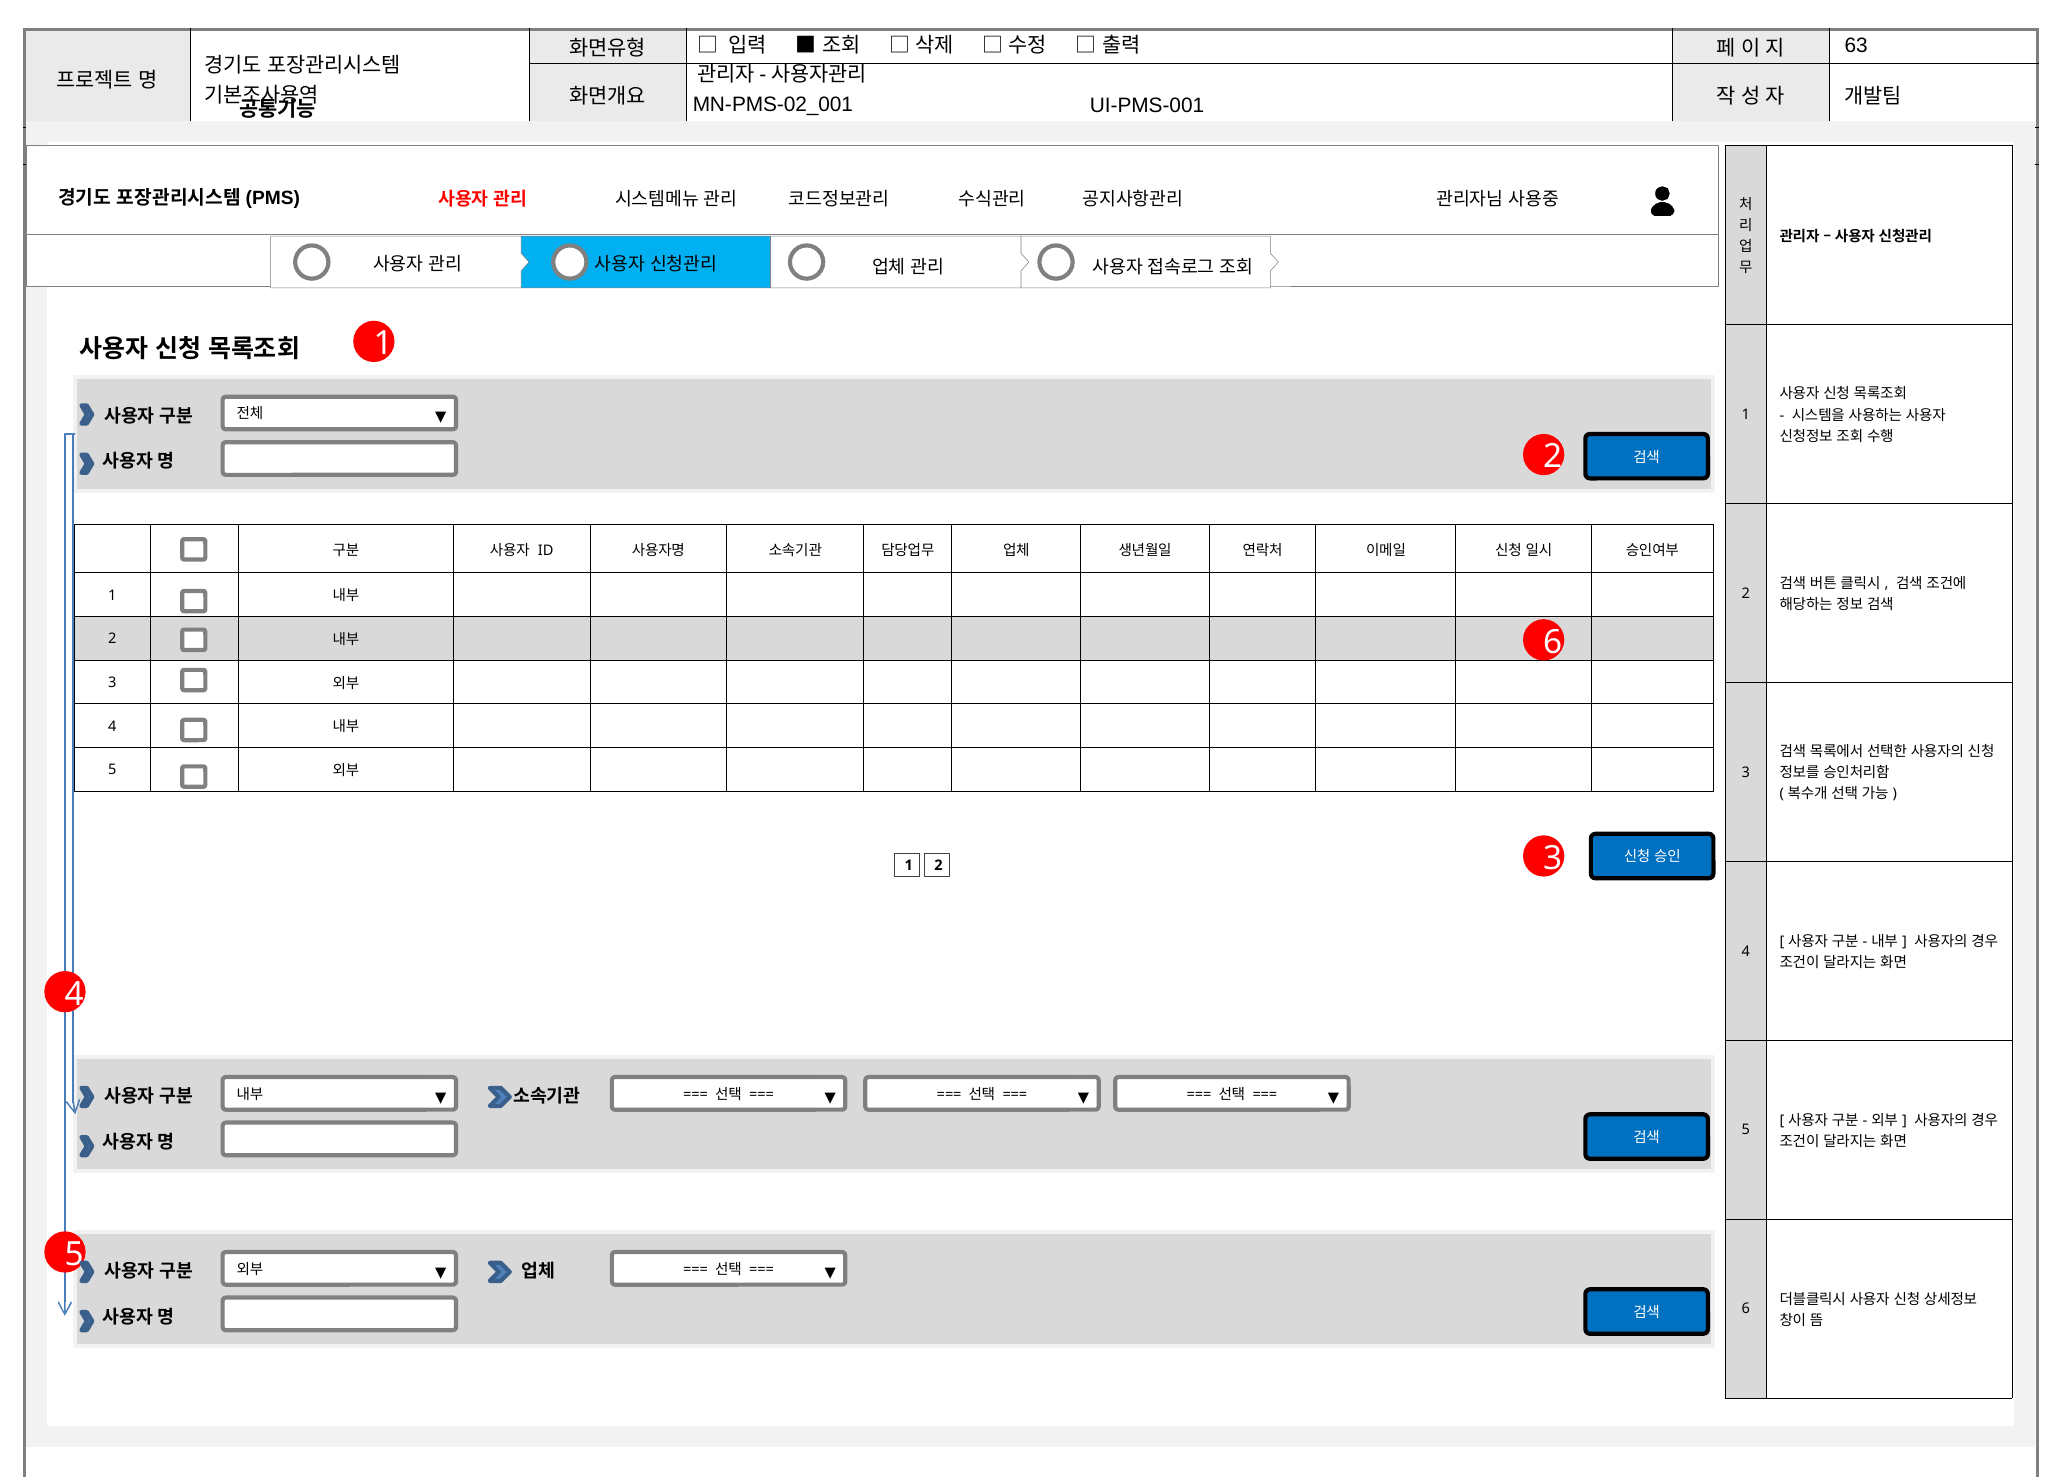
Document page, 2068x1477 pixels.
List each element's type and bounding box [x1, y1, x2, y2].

table_cell [1210, 704, 1315, 747]
table_cell [1767, 683, 2012, 861]
picture [1639, 179, 1685, 225]
table_cell [1592, 661, 1713, 703]
table_cell [78, 748, 150, 791]
table_cell [864, 748, 951, 791]
table_header [952, 525, 1080, 572]
table_cell [1592, 704, 1713, 747]
table_cell [1767, 1220, 2012, 1398]
table_cell [239, 573, 453, 616]
table_cell [1081, 661, 1209, 703]
table_cell [591, 617, 726, 660]
table_cell [1592, 748, 1713, 791]
table_header [1592, 525, 1713, 572]
table_cell [1767, 325, 2012, 503]
table_cell [239, 748, 453, 791]
table_cell [591, 661, 726, 703]
table_header [591, 525, 726, 572]
table_cell [454, 704, 590, 747]
table_cell [239, 704, 453, 747]
table_cell [1316, 661, 1455, 703]
table_cell [1551, 617, 1591, 660]
table_cell [1316, 573, 1455, 616]
table_cell [591, 748, 726, 791]
table_header [151, 525, 238, 572]
table_cell [206, 704, 238, 747]
table_cell [952, 617, 1080, 660]
table_cell [1210, 573, 1315, 616]
table_cell [864, 573, 951, 616]
text_box [894, 852, 950, 877]
table_cell [952, 573, 1080, 616]
table_cell [591, 573, 726, 616]
table_cell [864, 661, 951, 703]
table_cell [727, 748, 863, 791]
table_cell [1456, 661, 1591, 703]
table_header [78, 525, 150, 572]
table_cell [1726, 325, 1766, 503]
text_box [24, 29, 1674, 129]
table_cell [206, 661, 238, 703]
table_cell [1726, 504, 1766, 682]
table_cell [1210, 617, 1315, 660]
table_cell [591, 704, 726, 747]
table_header [1767, 146, 2012, 324]
table_header [1081, 525, 1209, 572]
table_cell [1592, 573, 1713, 616]
table_cell [1726, 1220, 1766, 1398]
table_header [1456, 525, 1591, 572]
table_cell [1726, 1041, 1766, 1219]
table_cell [1767, 1041, 2012, 1219]
table_cell [151, 748, 238, 791]
table_header [1316, 525, 1455, 572]
table_cell [78, 661, 150, 703]
table_cell [952, 748, 1080, 791]
table_cell [1081, 704, 1209, 747]
table_cell [1316, 748, 1455, 791]
text_box [1520, 617, 1567, 663]
table_cell [151, 573, 181, 616]
table_cell [454, 748, 590, 791]
text_box [24, 143, 1720, 290]
table_cell [239, 661, 453, 703]
table_cell [1456, 704, 1591, 747]
table_cell [1210, 748, 1315, 791]
table_cell [454, 661, 590, 703]
table_cell [454, 573, 590, 616]
table_cell [1592, 617, 1713, 660]
table_cell [952, 661, 1080, 703]
table_cell [1456, 748, 1591, 791]
table_header [1210, 525, 1315, 572]
table_cell [727, 573, 863, 616]
table_cell [1767, 862, 2012, 1040]
table_cell [78, 704, 150, 747]
table_cell [1316, 617, 1455, 660]
table_cell [151, 617, 181, 660]
table_cell [206, 617, 238, 660]
table_cell [1081, 617, 1209, 660]
text_box [181, 538, 206, 787]
table_cell [1081, 573, 1209, 616]
table_cell [1726, 862, 1766, 1040]
table_header [727, 525, 863, 572]
table_cell [727, 661, 863, 703]
table_cell [78, 573, 150, 616]
table_cell [952, 704, 1080, 747]
table_cell [1081, 748, 1209, 791]
table_cell [151, 661, 181, 703]
table_cell [78, 617, 150, 660]
table_header [454, 525, 590, 572]
table_cell [1316, 704, 1455, 747]
text_box [1588, 831, 1716, 881]
table_cell [727, 704, 863, 747]
table_cell [864, 617, 951, 660]
table_cell [1726, 683, 1766, 861]
table_cell [864, 704, 951, 747]
table_header [1726, 146, 1766, 324]
table_cell [1767, 504, 2012, 682]
text_box [42, 375, 1715, 1348]
table_cell [1456, 617, 1537, 660]
table_cell [1456, 573, 1591, 616]
table_cell [151, 704, 181, 747]
table_cell [206, 573, 238, 616]
table_cell [454, 617, 590, 660]
table_cell [1210, 661, 1315, 703]
table_header [239, 525, 453, 572]
table_cell [239, 617, 453, 660]
table_cell [727, 617, 863, 660]
text_box [1520, 833, 1567, 879]
text_box [26, 318, 397, 370]
table_header [864, 525, 951, 572]
